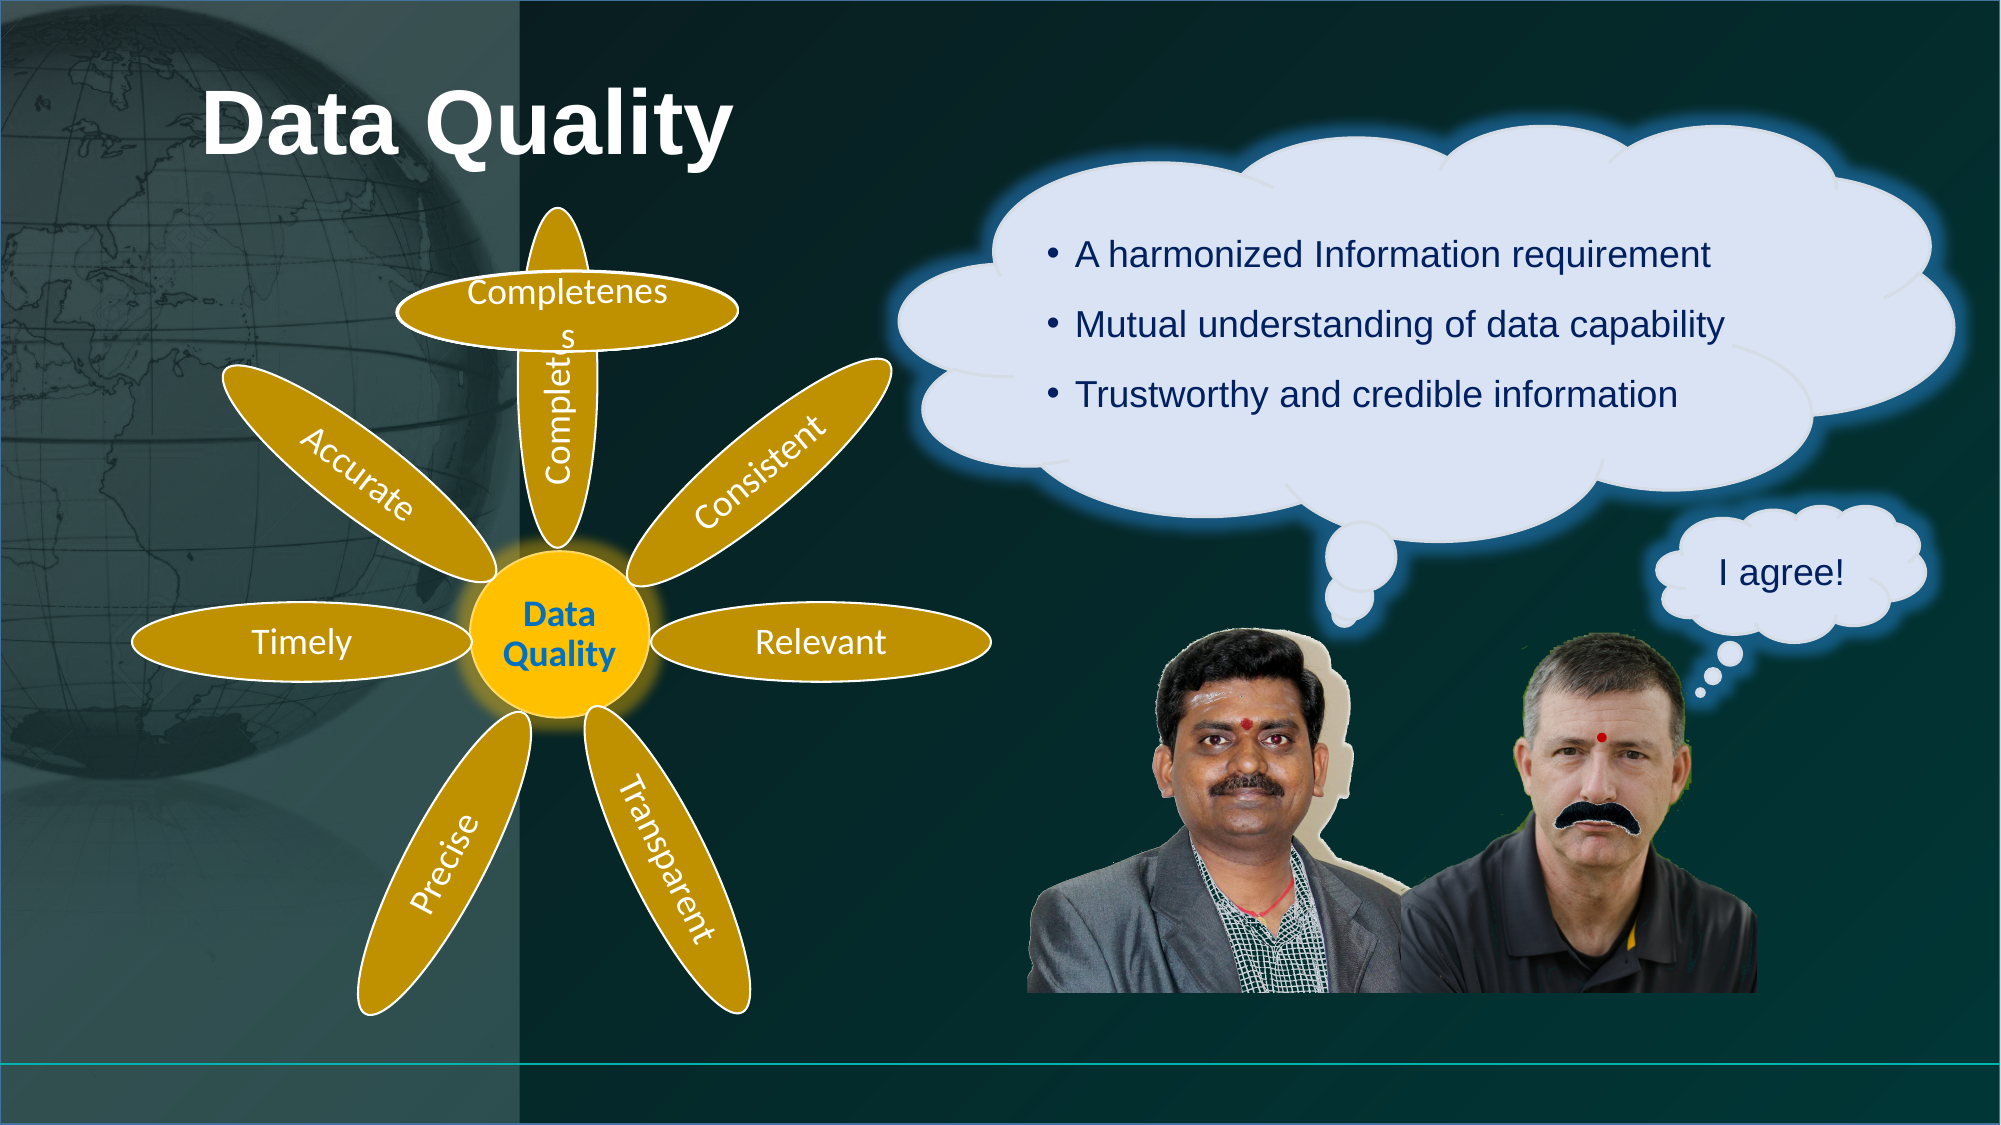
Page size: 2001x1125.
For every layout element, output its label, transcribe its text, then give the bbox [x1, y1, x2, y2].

text_box Completeness [397, 272, 517, 351]
picture [1027, 607, 1401, 993]
text_box A harmonized Information requirement Mutual understanding of data capability Trustworthy and credible information [898, 125, 1955, 607]
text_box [627, 689, 708, 1030]
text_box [589, 432, 930, 513]
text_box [131, 602, 472, 682]
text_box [404, 693, 485, 1034]
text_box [189, 434, 530, 514]
text_box Completeness [598, 271, 739, 352]
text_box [651, 602, 991, 682]
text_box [469, 551, 650, 718]
title Data Quality [185, 3, 1811, 247]
text_box I agree! [1655, 505, 1927, 644]
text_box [517, 207, 598, 548]
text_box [1401, 607, 1757, 993]
